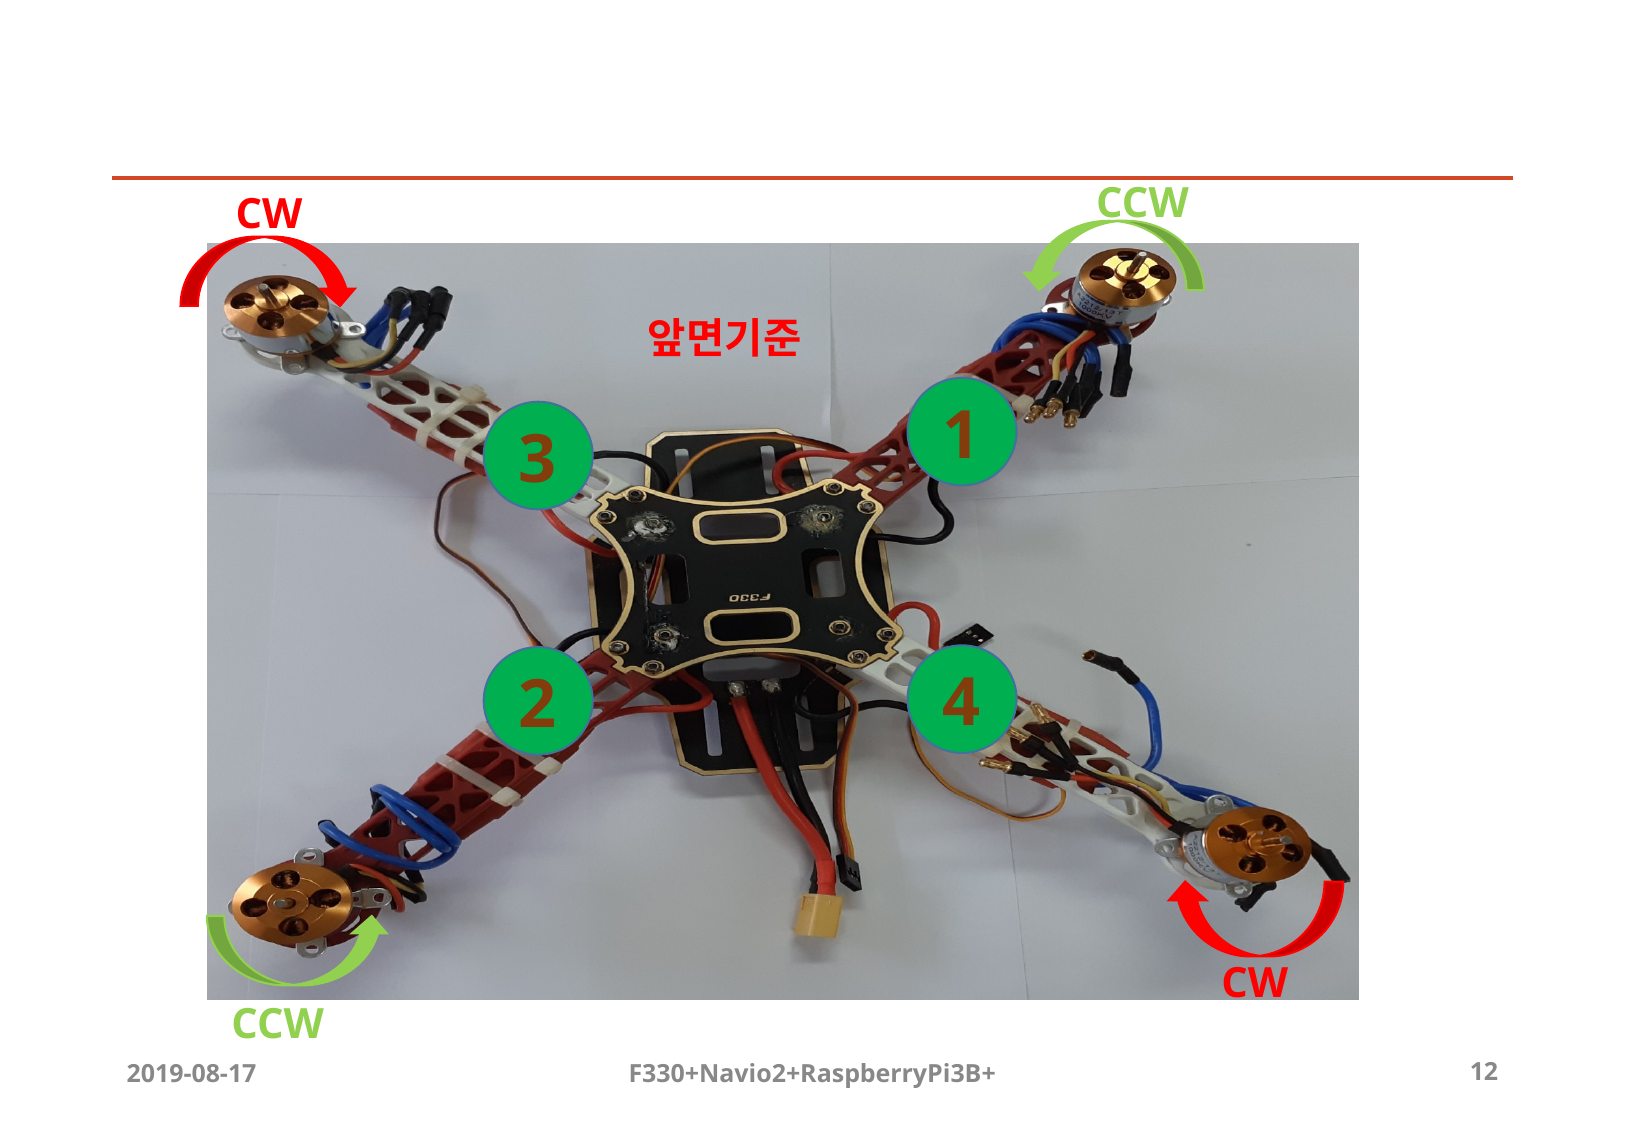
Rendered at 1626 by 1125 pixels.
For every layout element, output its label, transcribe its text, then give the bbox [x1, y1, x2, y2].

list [206, 242, 1359, 1001]
footer F330+Navio2+RaspberryPi3B+ [538, 1042, 1087, 1103]
text_box CCW [1062, 163, 1204, 238]
slide_number ‹#› [1433, 1042, 1514, 1103]
text_box [247, 237, 300, 241]
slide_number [111, 1042, 303, 1103]
text_box CCW [206, 1008, 349, 1060]
text_box [1053, 220, 1180, 241]
text_box CW [210, 187, 328, 237]
